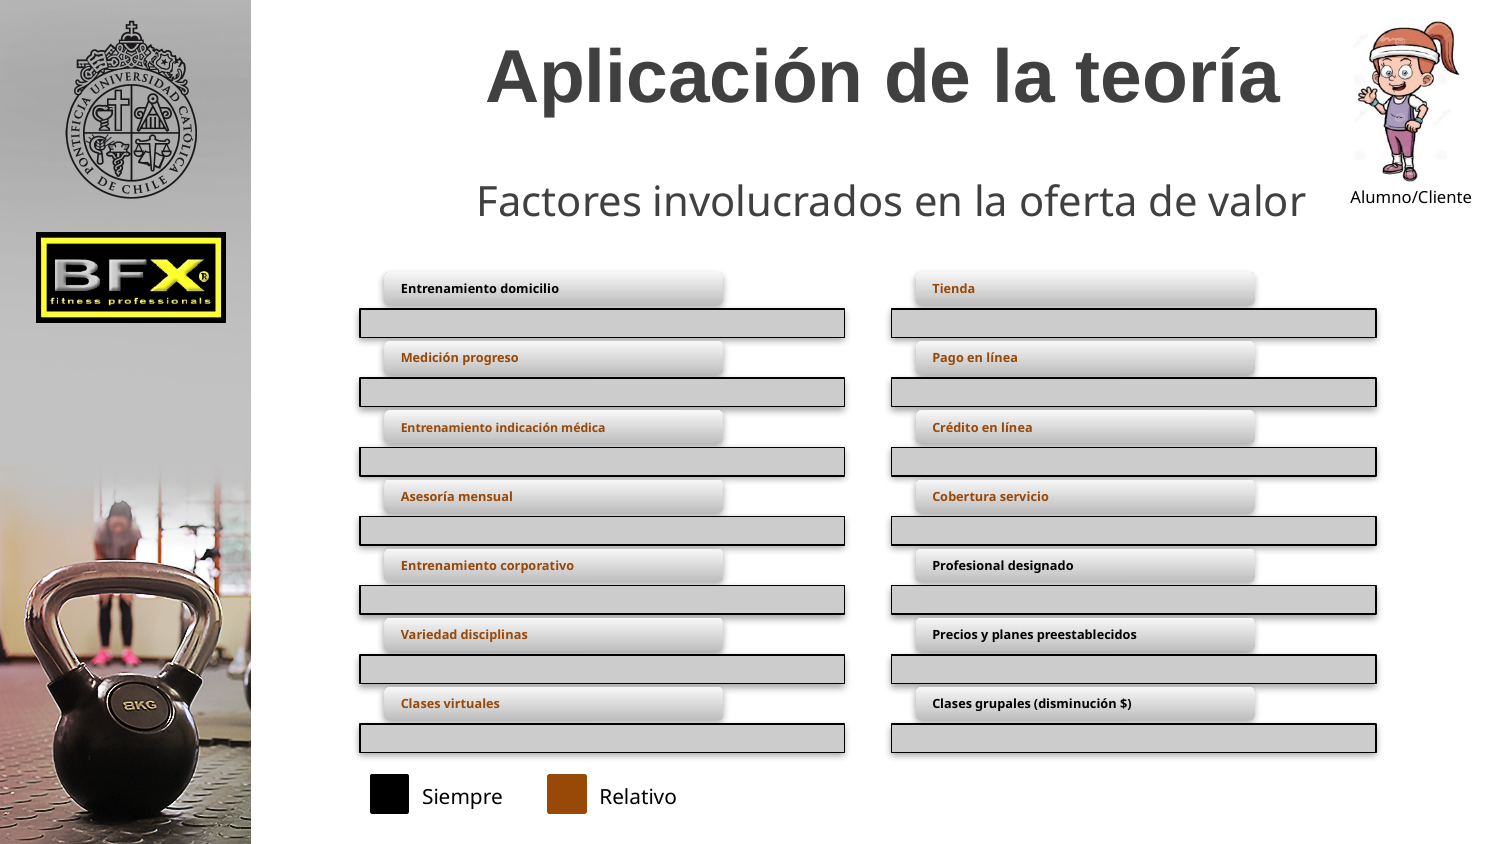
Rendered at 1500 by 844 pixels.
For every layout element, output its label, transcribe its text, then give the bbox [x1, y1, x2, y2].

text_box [1322, 19, 1500, 222]
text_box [548, 775, 739, 817]
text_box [371, 775, 547, 817]
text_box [891, 268, 1377, 753]
picture [0, 0, 1500, 844]
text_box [359, 268, 845, 753]
list Factores involucrados en la oferta de valor [324, 161, 1459, 238]
title Aplicación de la teoría [265, 0, 1500, 146]
